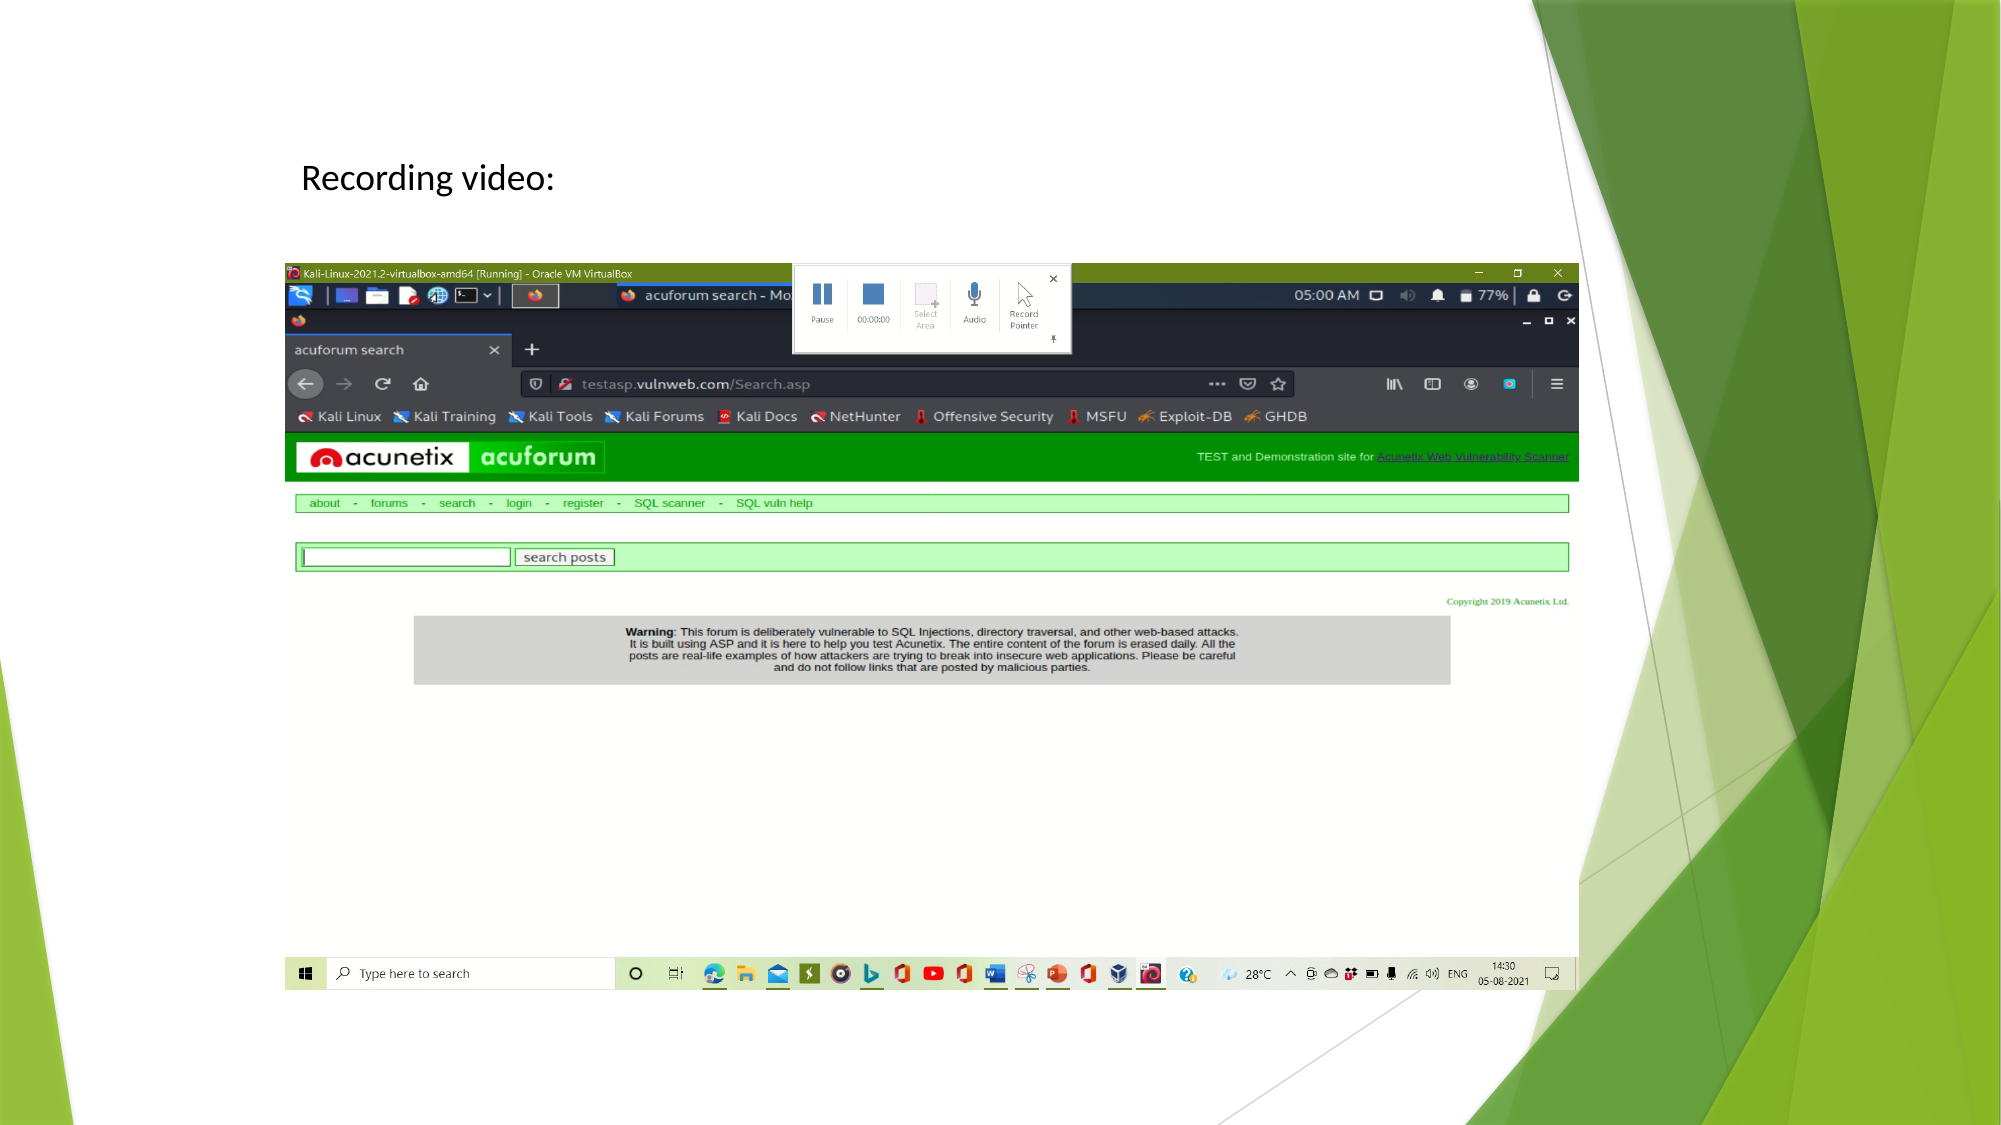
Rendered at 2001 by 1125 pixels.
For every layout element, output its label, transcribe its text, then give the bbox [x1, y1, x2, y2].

text_box Recording video: [286, 145, 571, 206]
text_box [284, 261, 1580, 991]
